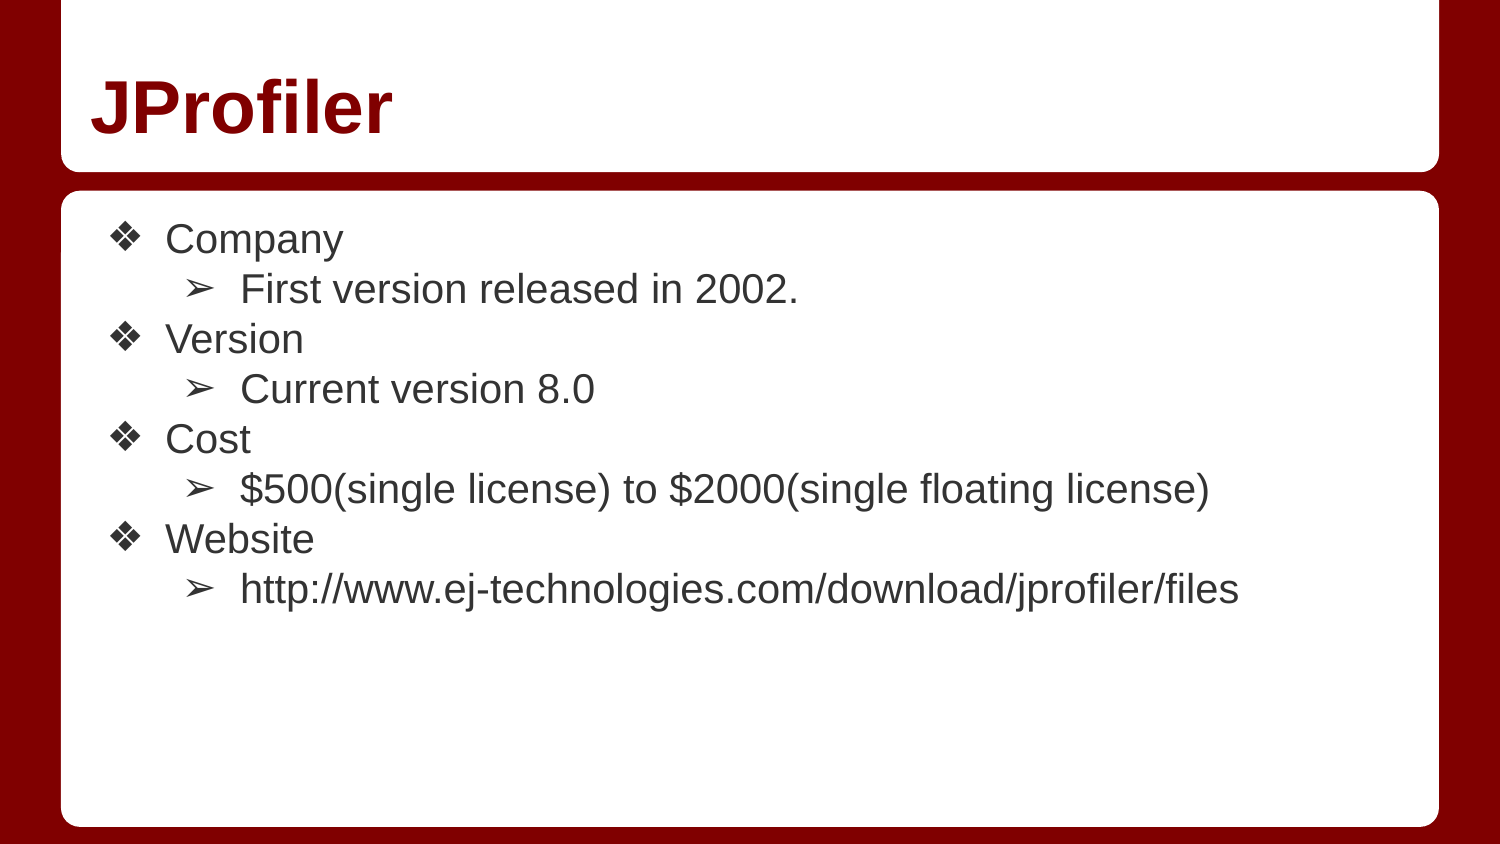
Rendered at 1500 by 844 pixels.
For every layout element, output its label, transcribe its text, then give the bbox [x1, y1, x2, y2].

title JProfiler [75, 22, 1425, 164]
list Company First version released in 2002. Version Current version 8.0 Cost $500(single license) to $2000(single floating license) Website http://www.ej-technologies.com/download/jprofiler/files [75, 196, 1425, 808]
